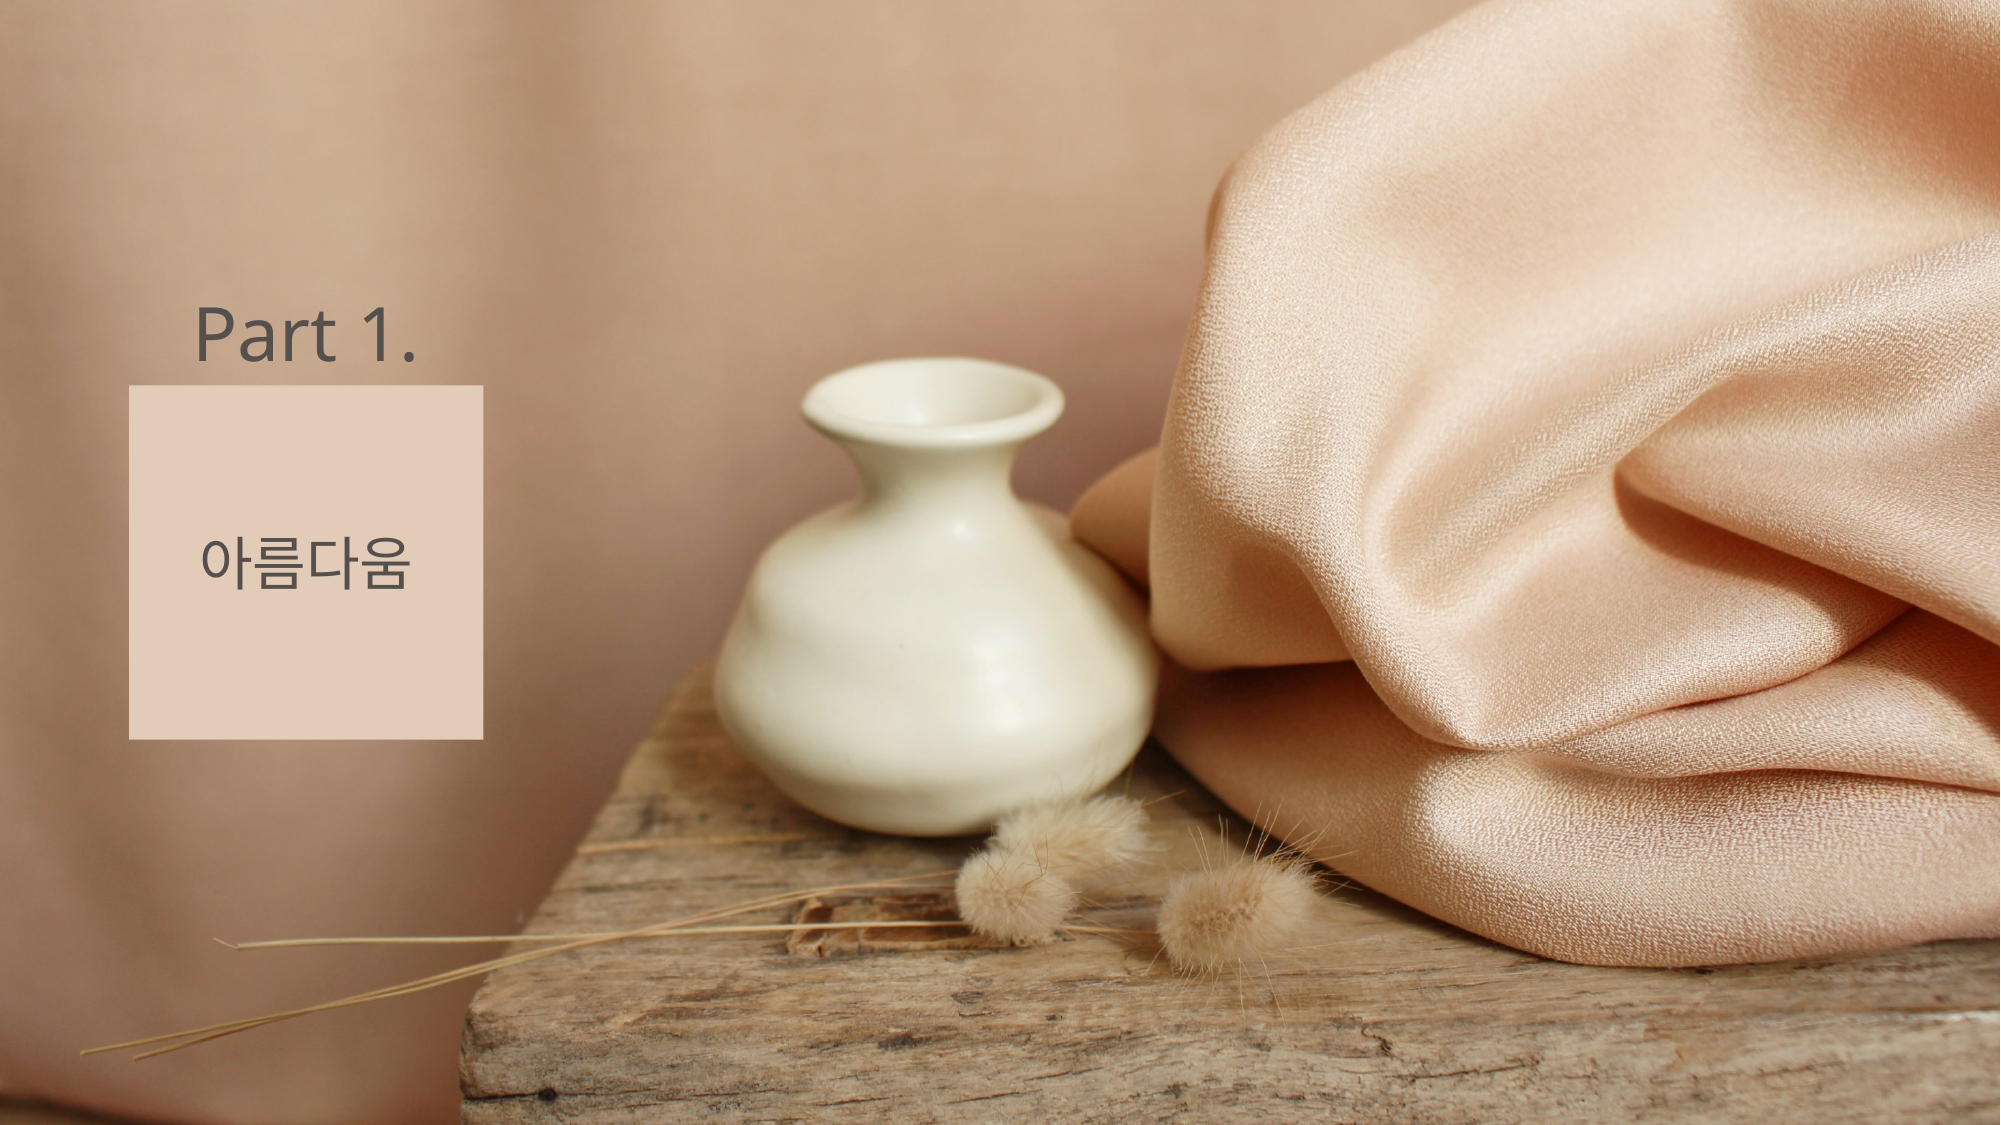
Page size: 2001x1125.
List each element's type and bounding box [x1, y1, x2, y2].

text_box [129, 279, 484, 740]
picture [0, 0, 2000, 1125]
